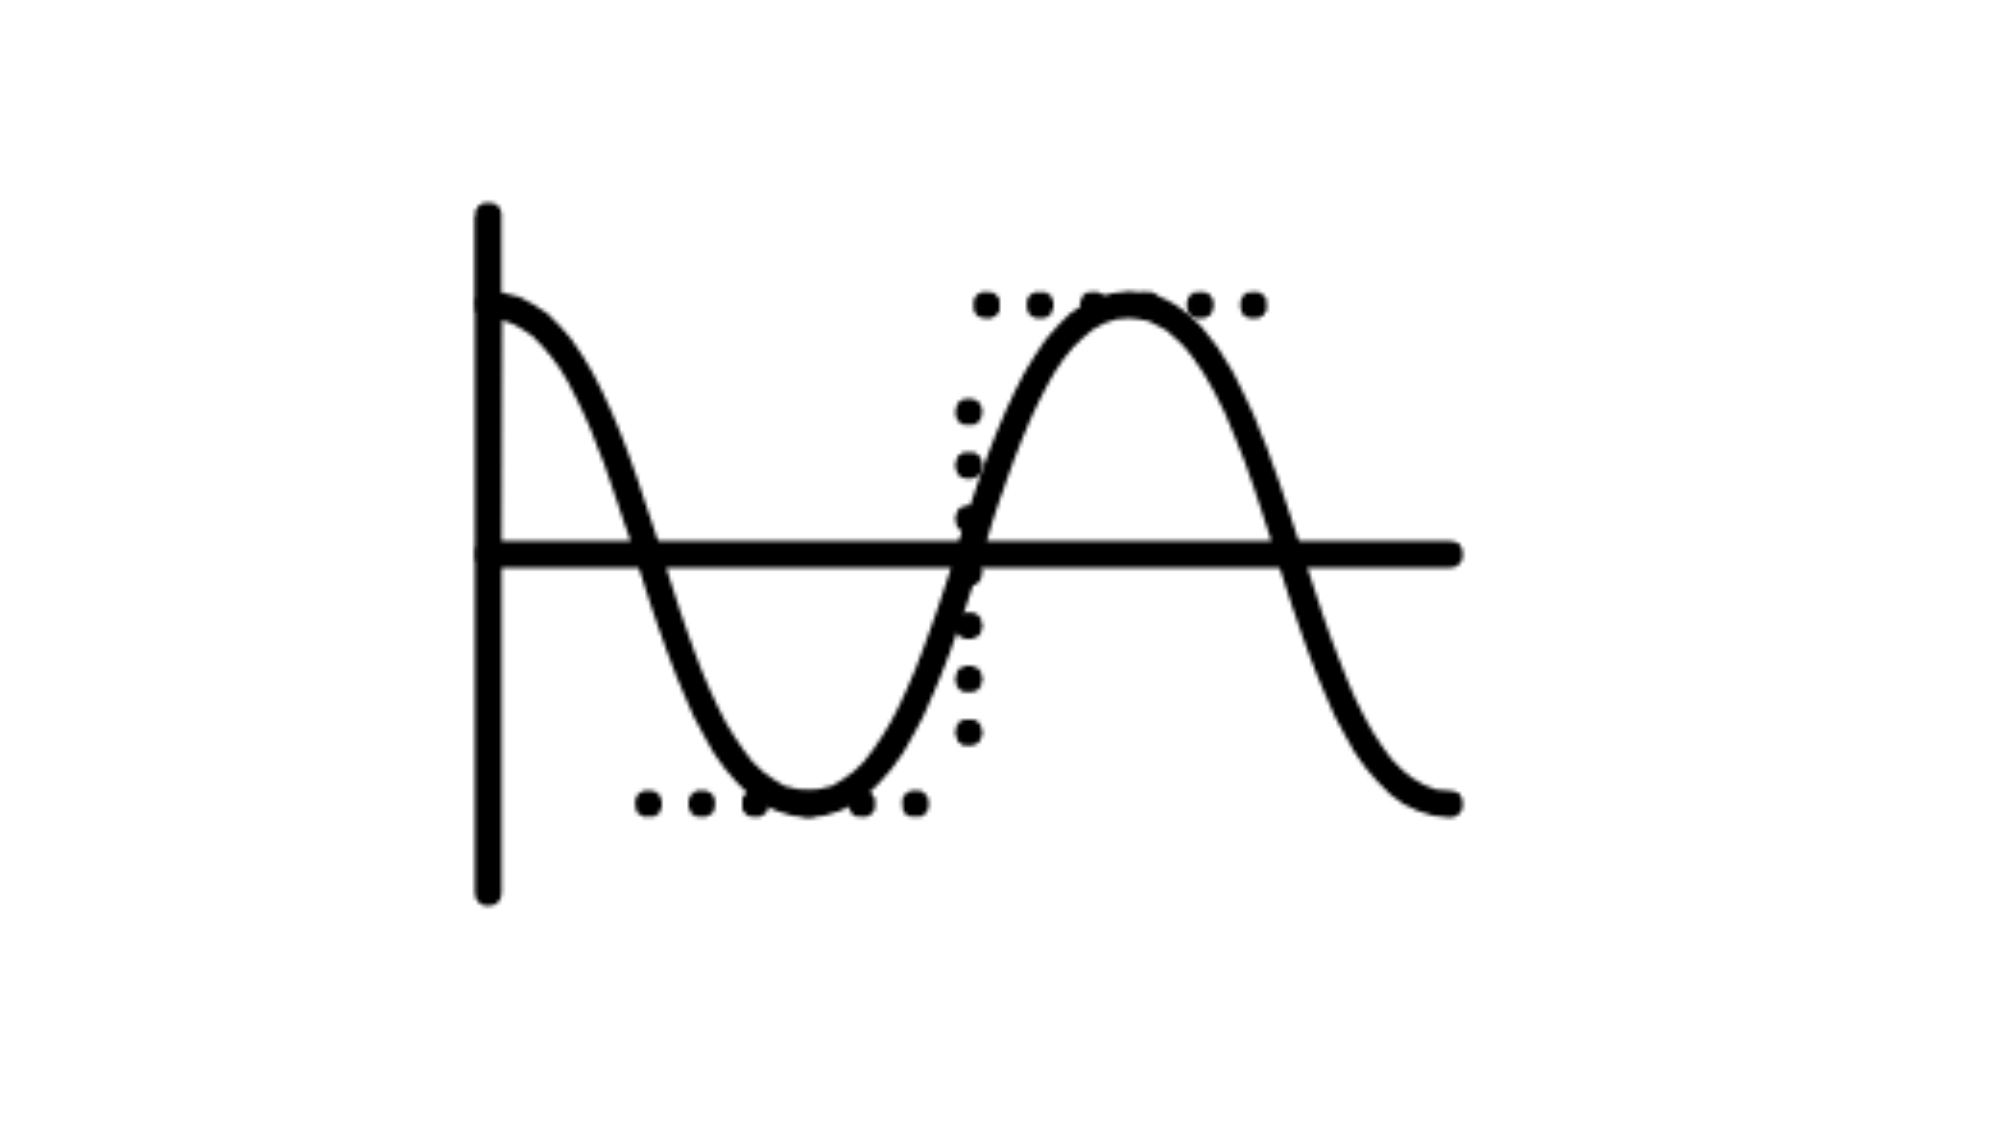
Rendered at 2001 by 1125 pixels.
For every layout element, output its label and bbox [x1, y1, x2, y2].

picture [433, 123, 1511, 967]
